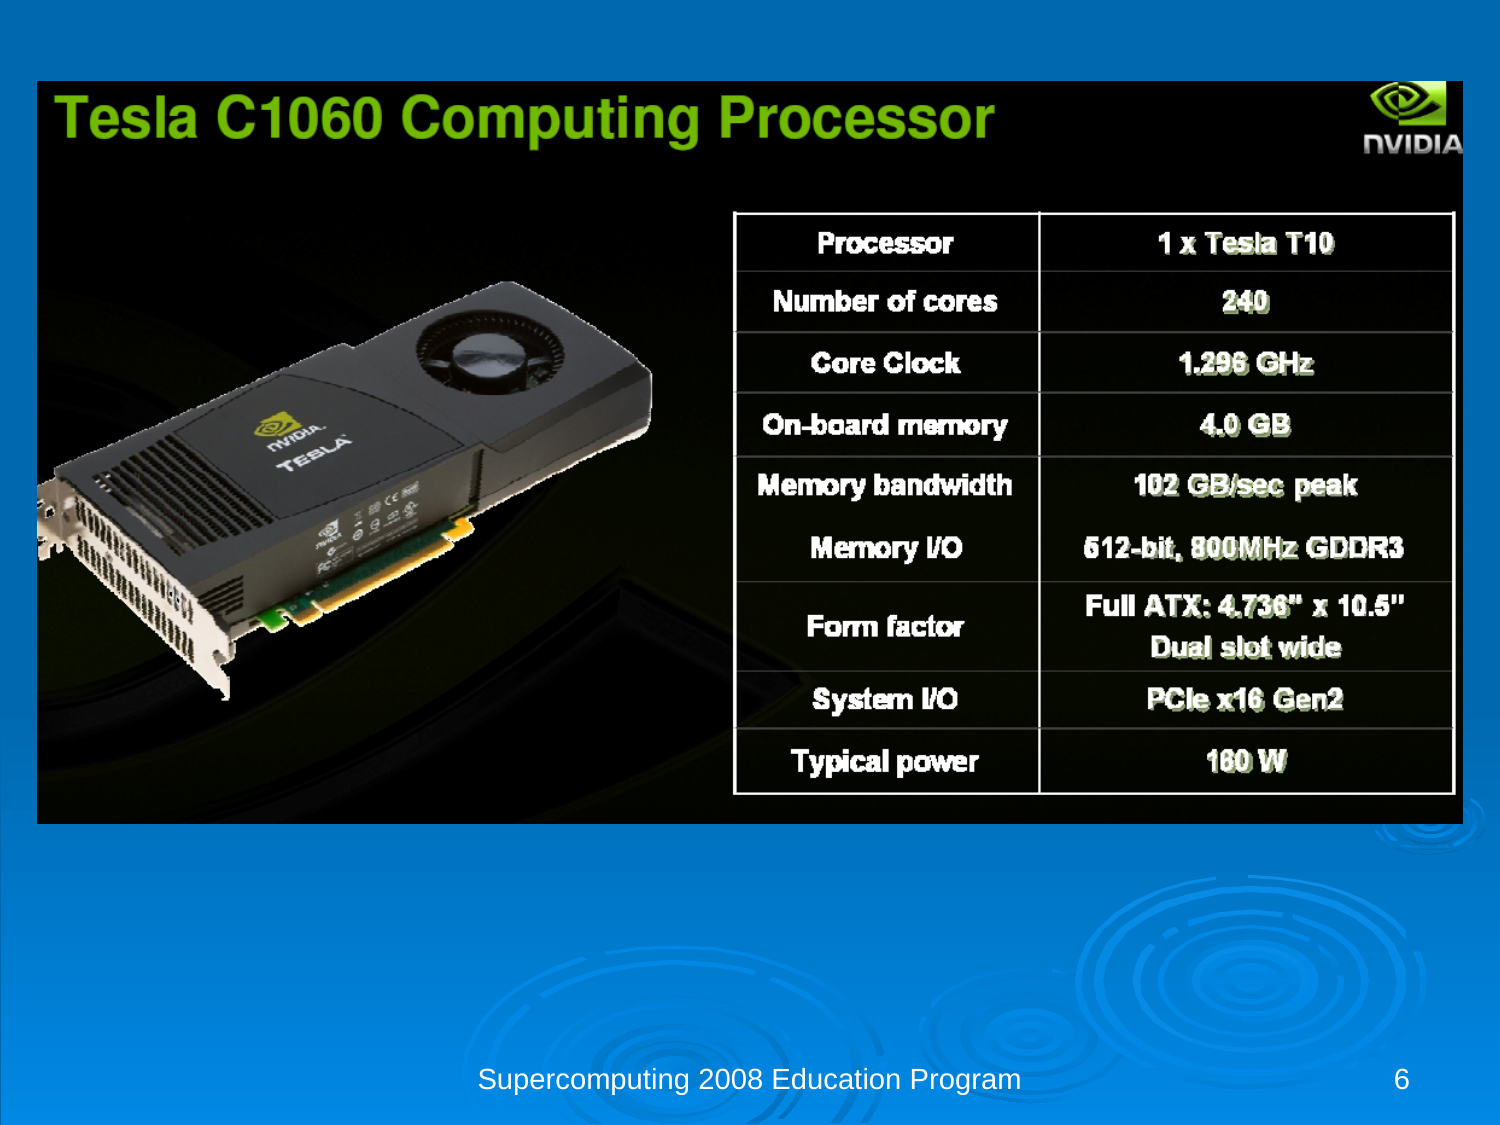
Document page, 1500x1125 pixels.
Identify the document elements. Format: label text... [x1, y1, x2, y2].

slide_number 6 [1074, 1024, 1426, 1103]
picture [37, 81, 1463, 824]
footer Supercomputing 2008 Education Program [437, 1024, 1063, 1103]
